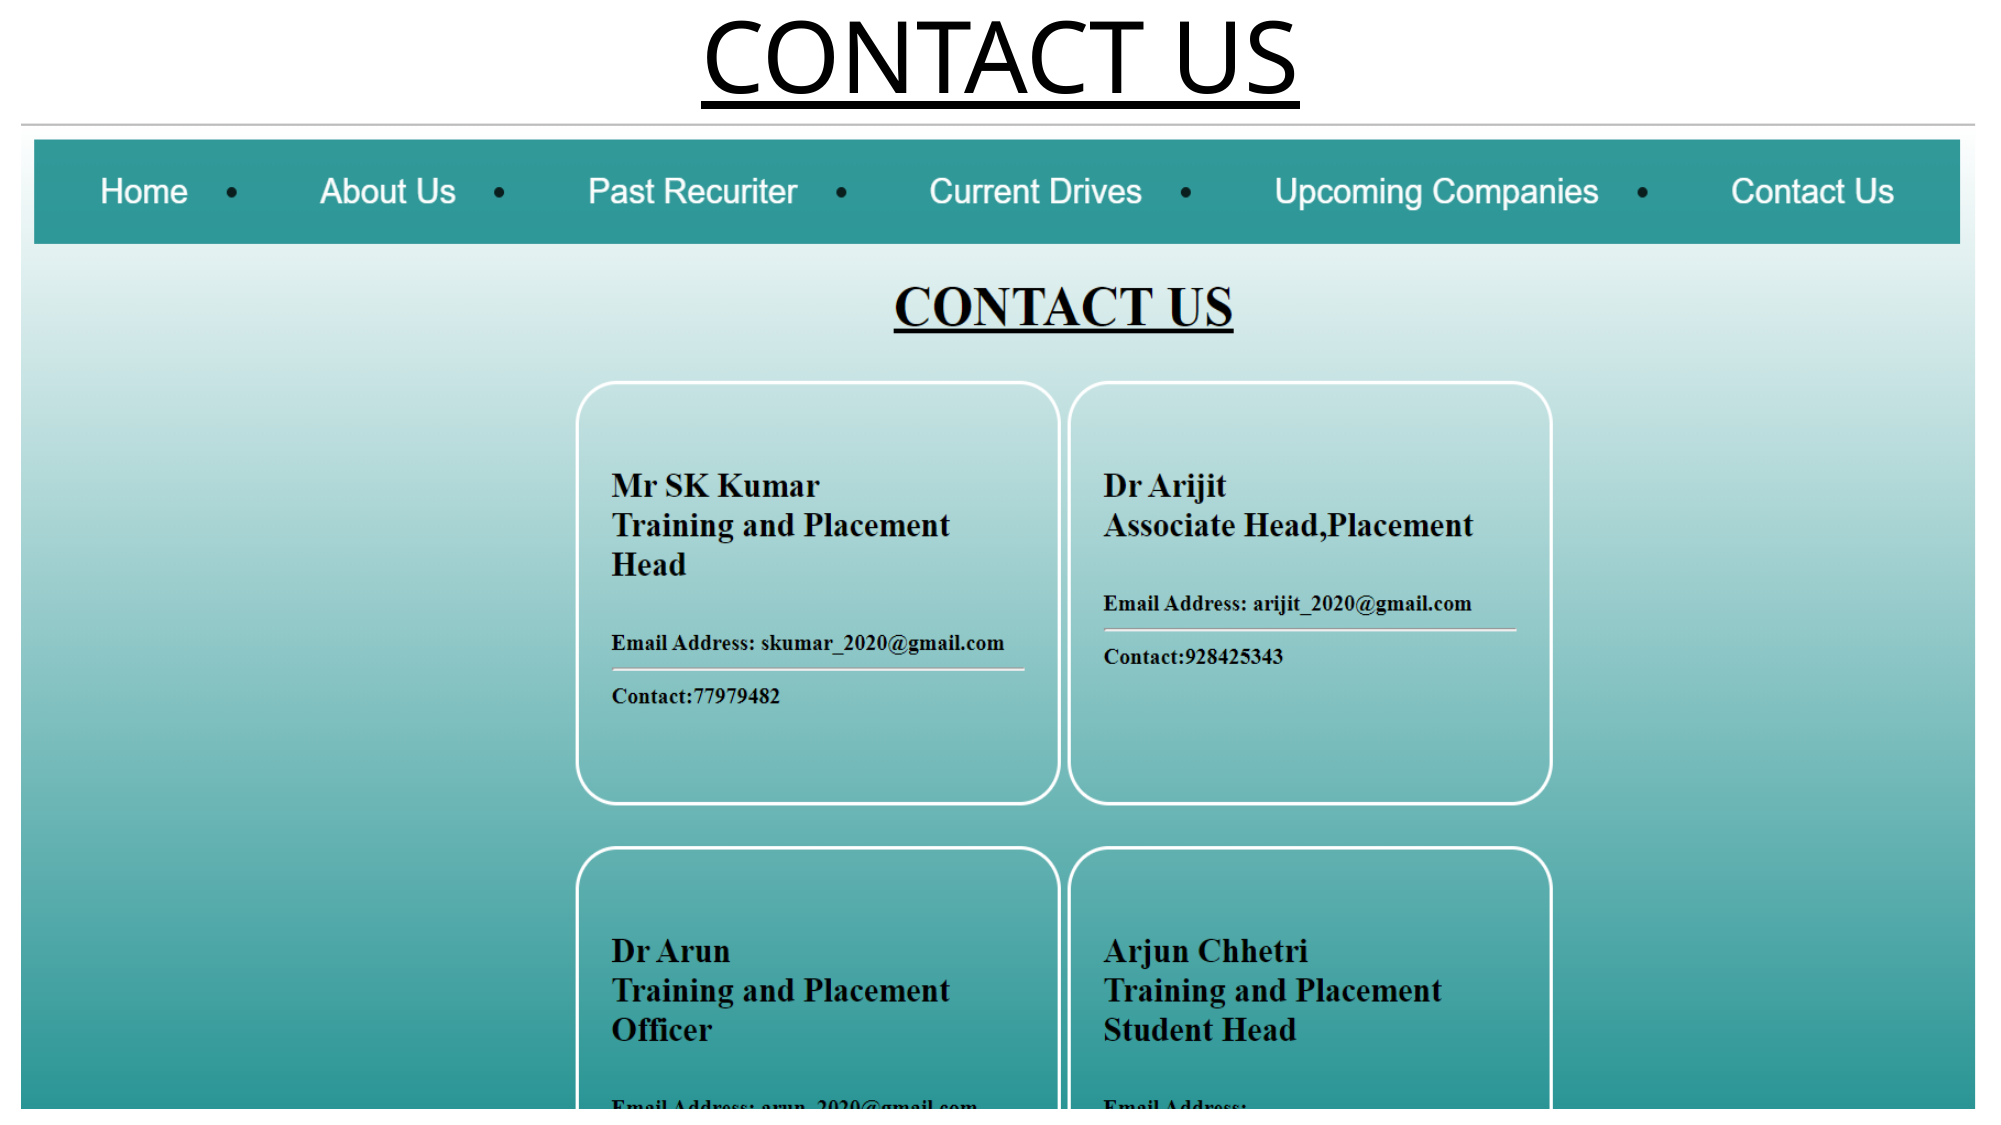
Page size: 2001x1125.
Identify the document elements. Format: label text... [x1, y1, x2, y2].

title Contact us [175, 0, 1826, 122]
picture [21, 123, 1976, 1109]
